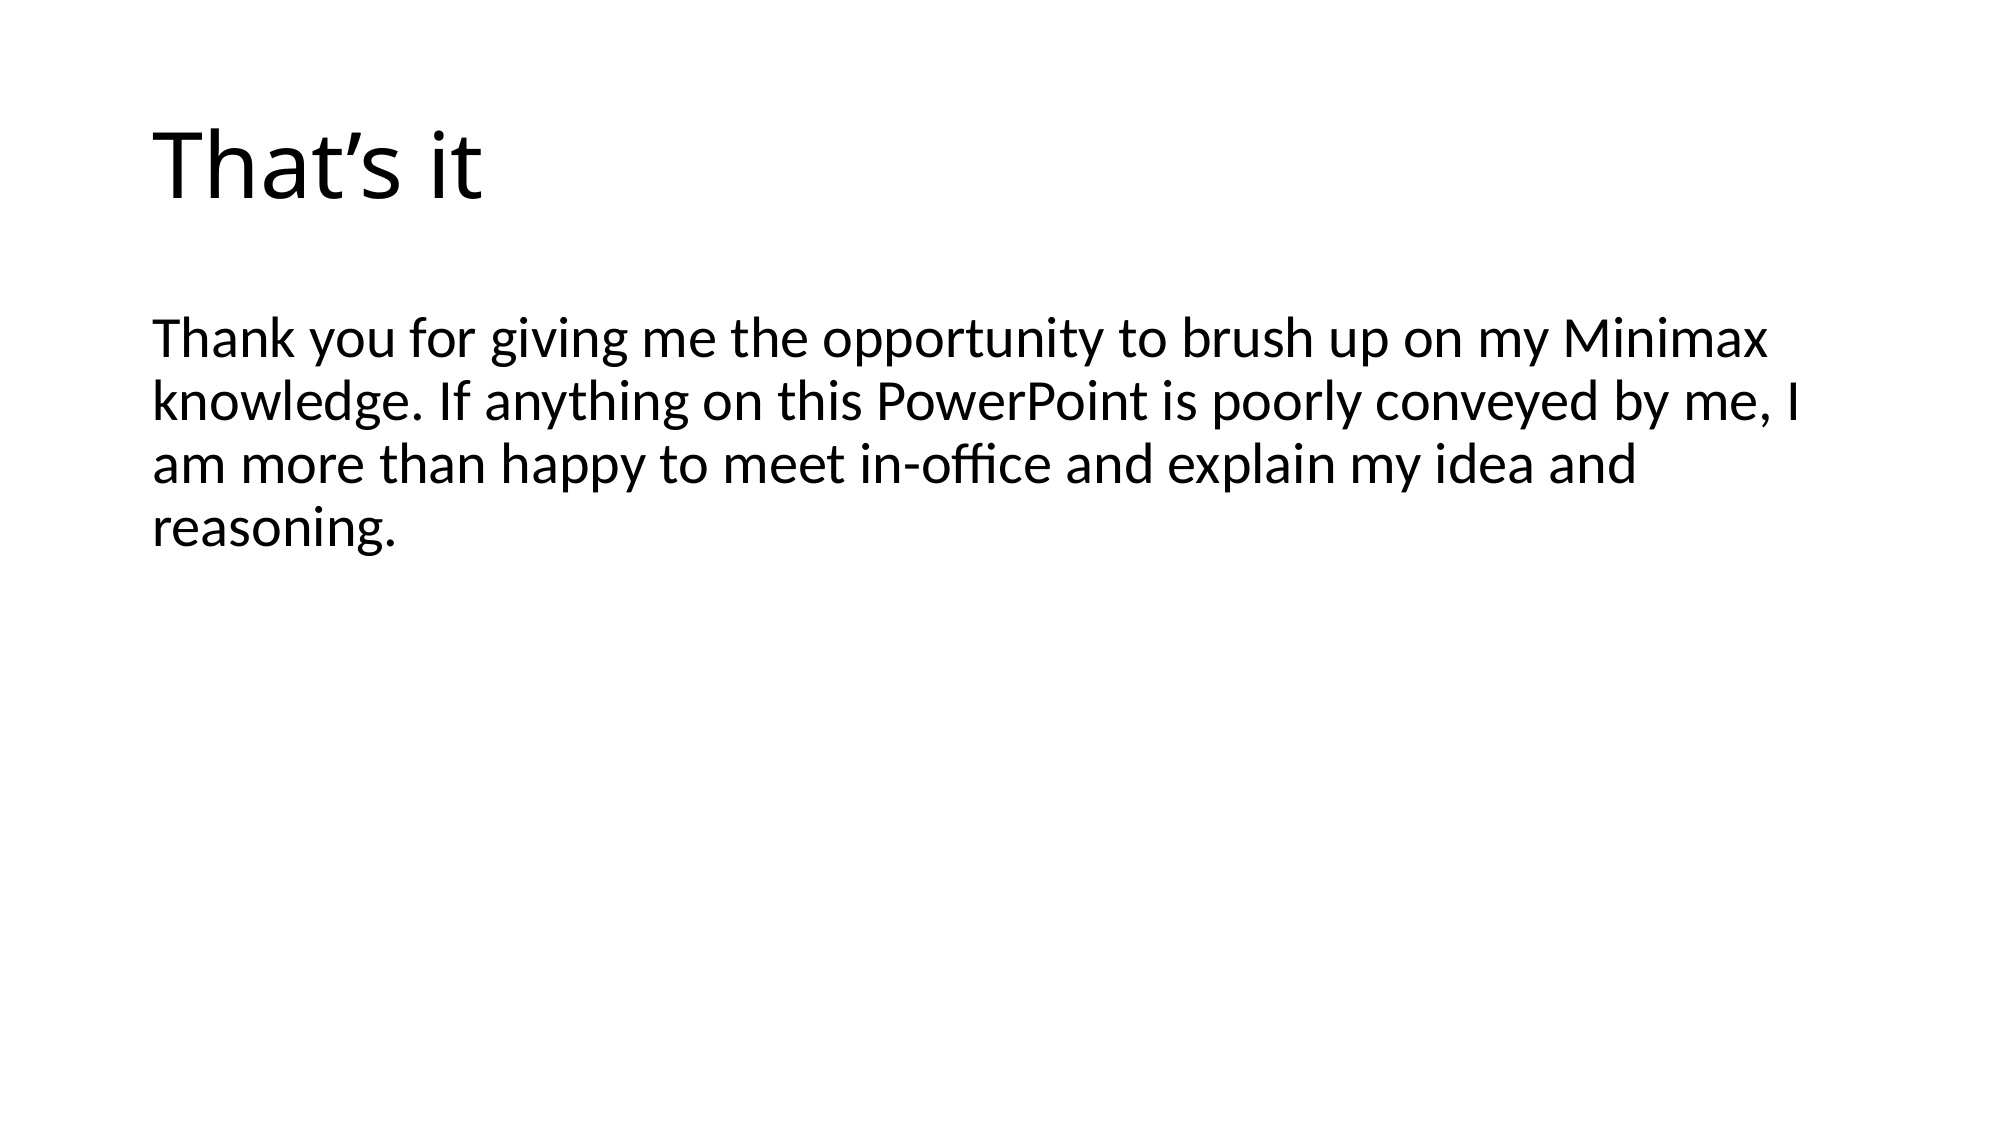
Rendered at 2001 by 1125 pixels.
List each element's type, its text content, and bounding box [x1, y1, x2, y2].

title That’s it [137, 59, 1863, 278]
list Thank you for giving me the opportunity to brush up on my Minimax knowledge. If anything on this PowerPoint is poorly conveyed by me, I am more than happy to meet in-office and explain my idea and reasoning. [137, 299, 1863, 1014]
